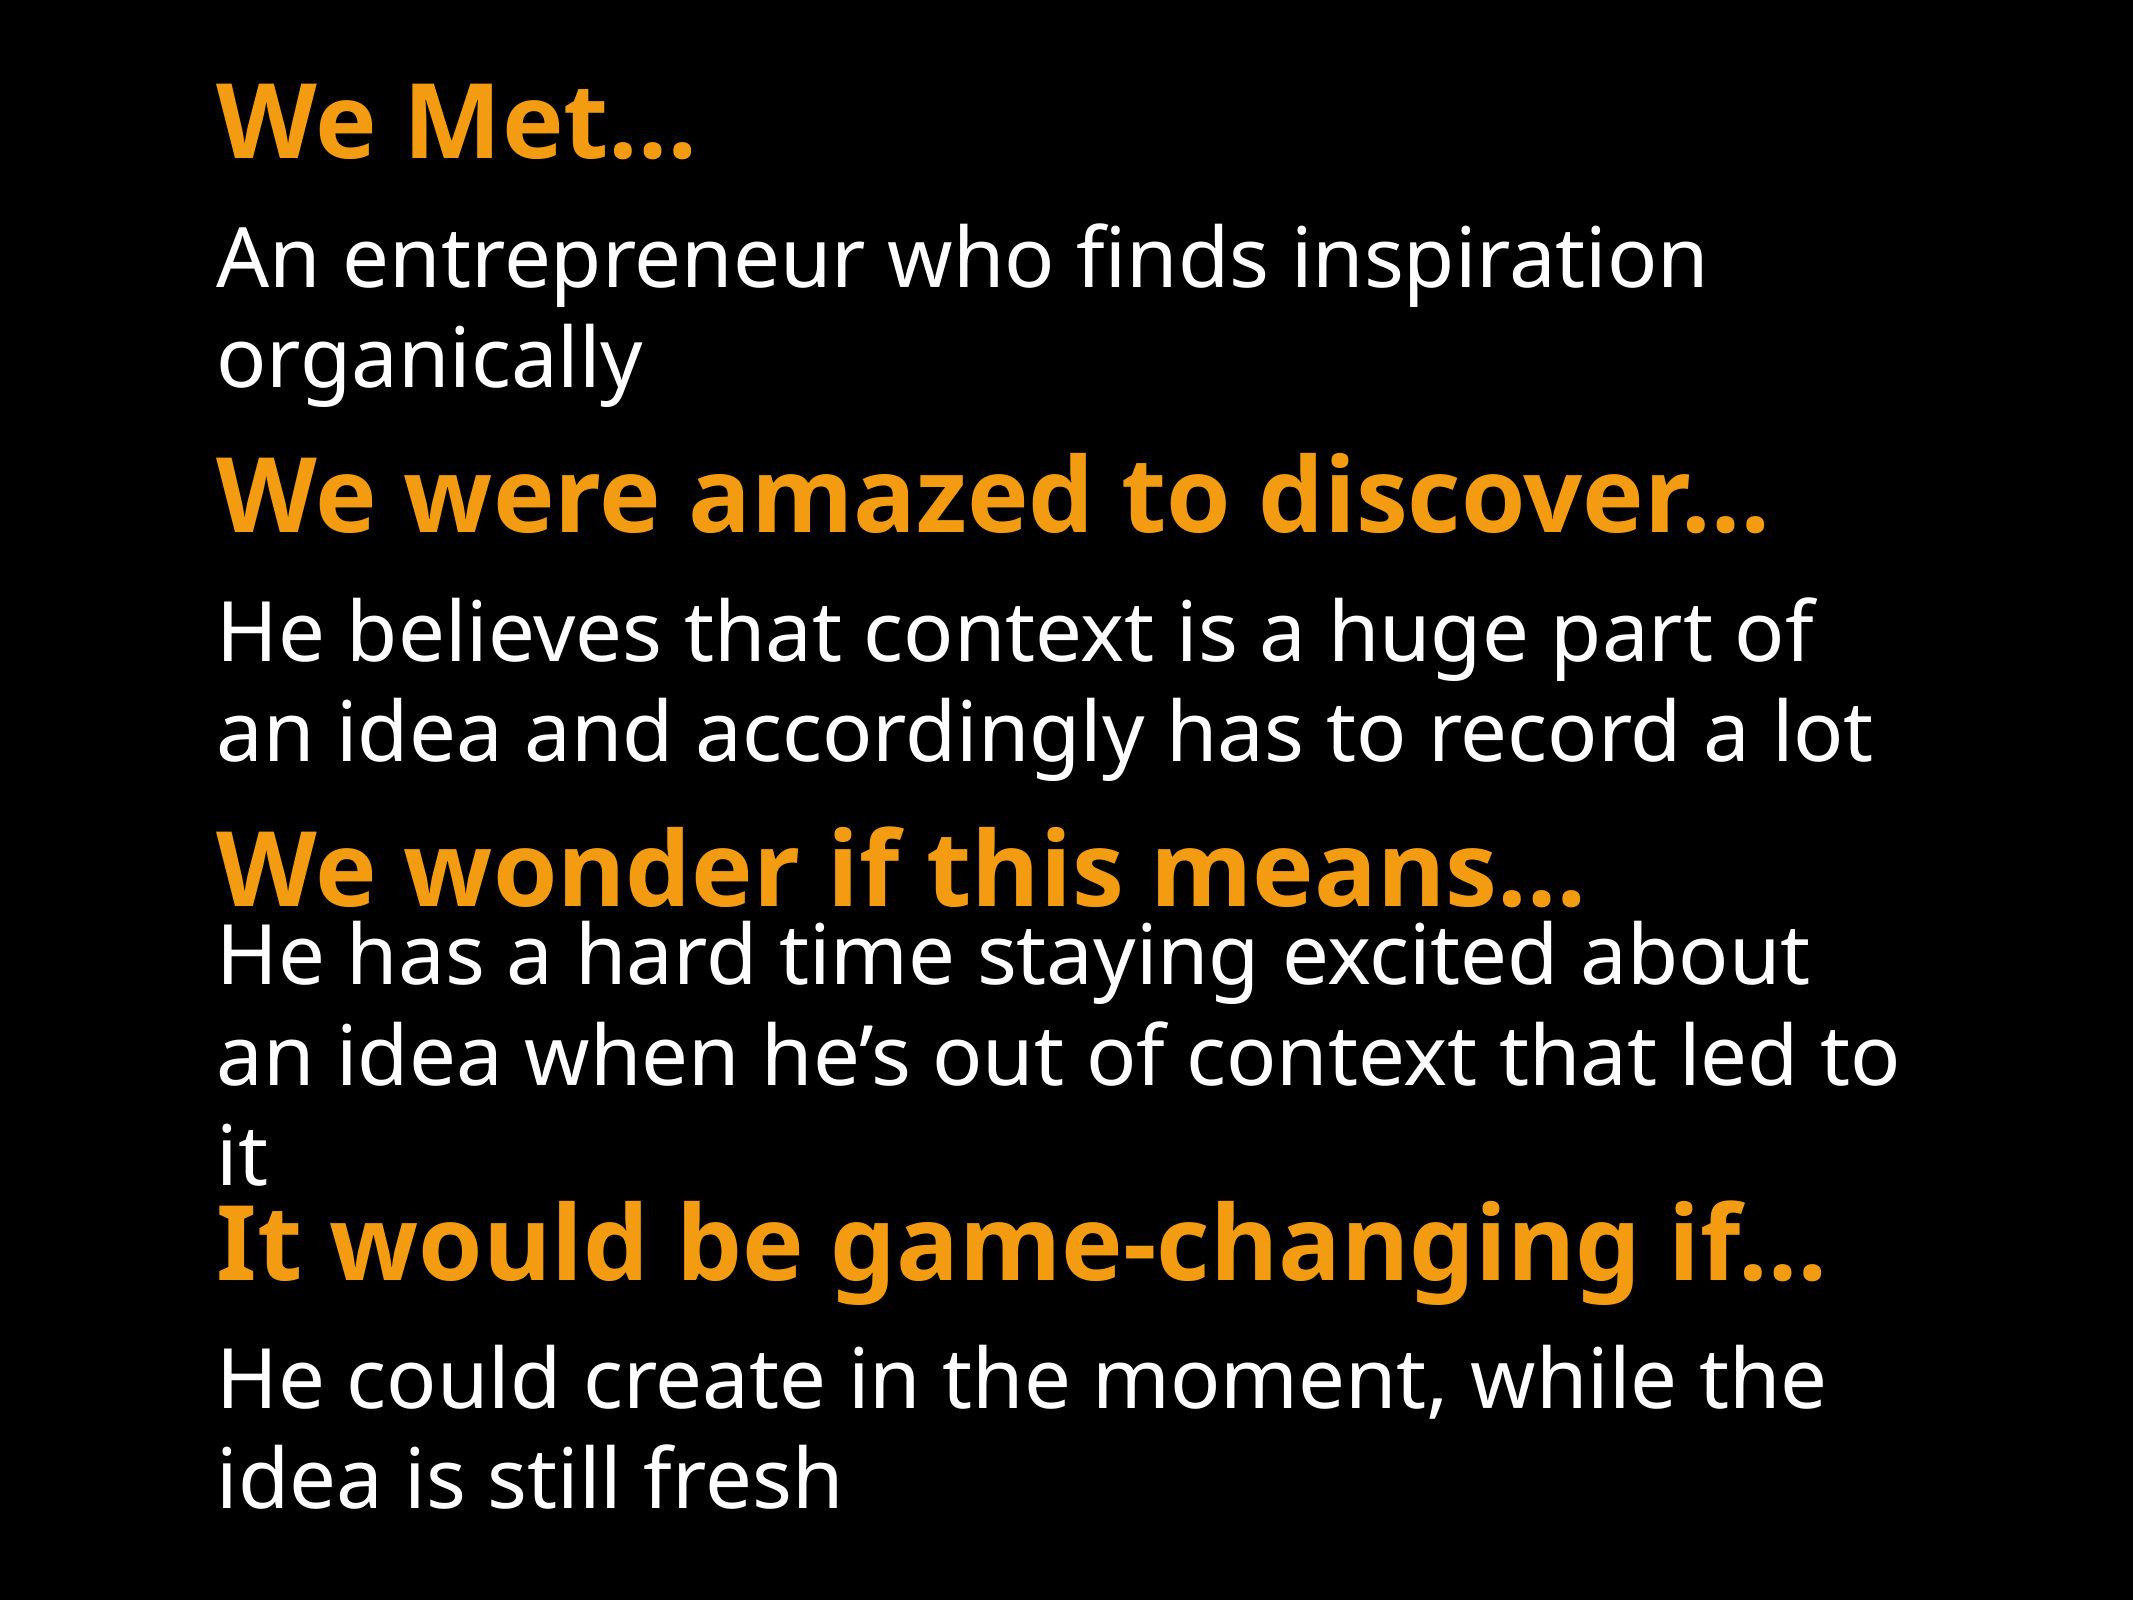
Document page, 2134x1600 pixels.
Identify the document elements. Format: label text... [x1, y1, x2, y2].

text_box He has a hard time staying excited about an idea when he’s out of context that led to it [208, 893, 1925, 1210]
text_box An entrepreneur who finds inspiration organically [208, 195, 1925, 412]
text_box We Met… [208, 46, 1925, 188]
text_box He believes that context is a huge part of an idea and accordingly has to record a lot [208, 569, 1925, 786]
text_box We wonder if this means… [208, 793, 1925, 893]
text_box It would be game-changing if… [208, 1210, 1925, 1310]
text_box We were amazed to discover… [208, 420, 1925, 562]
text_box He could create in the moment, while the idea is still fresh [208, 1317, 1925, 1534]
